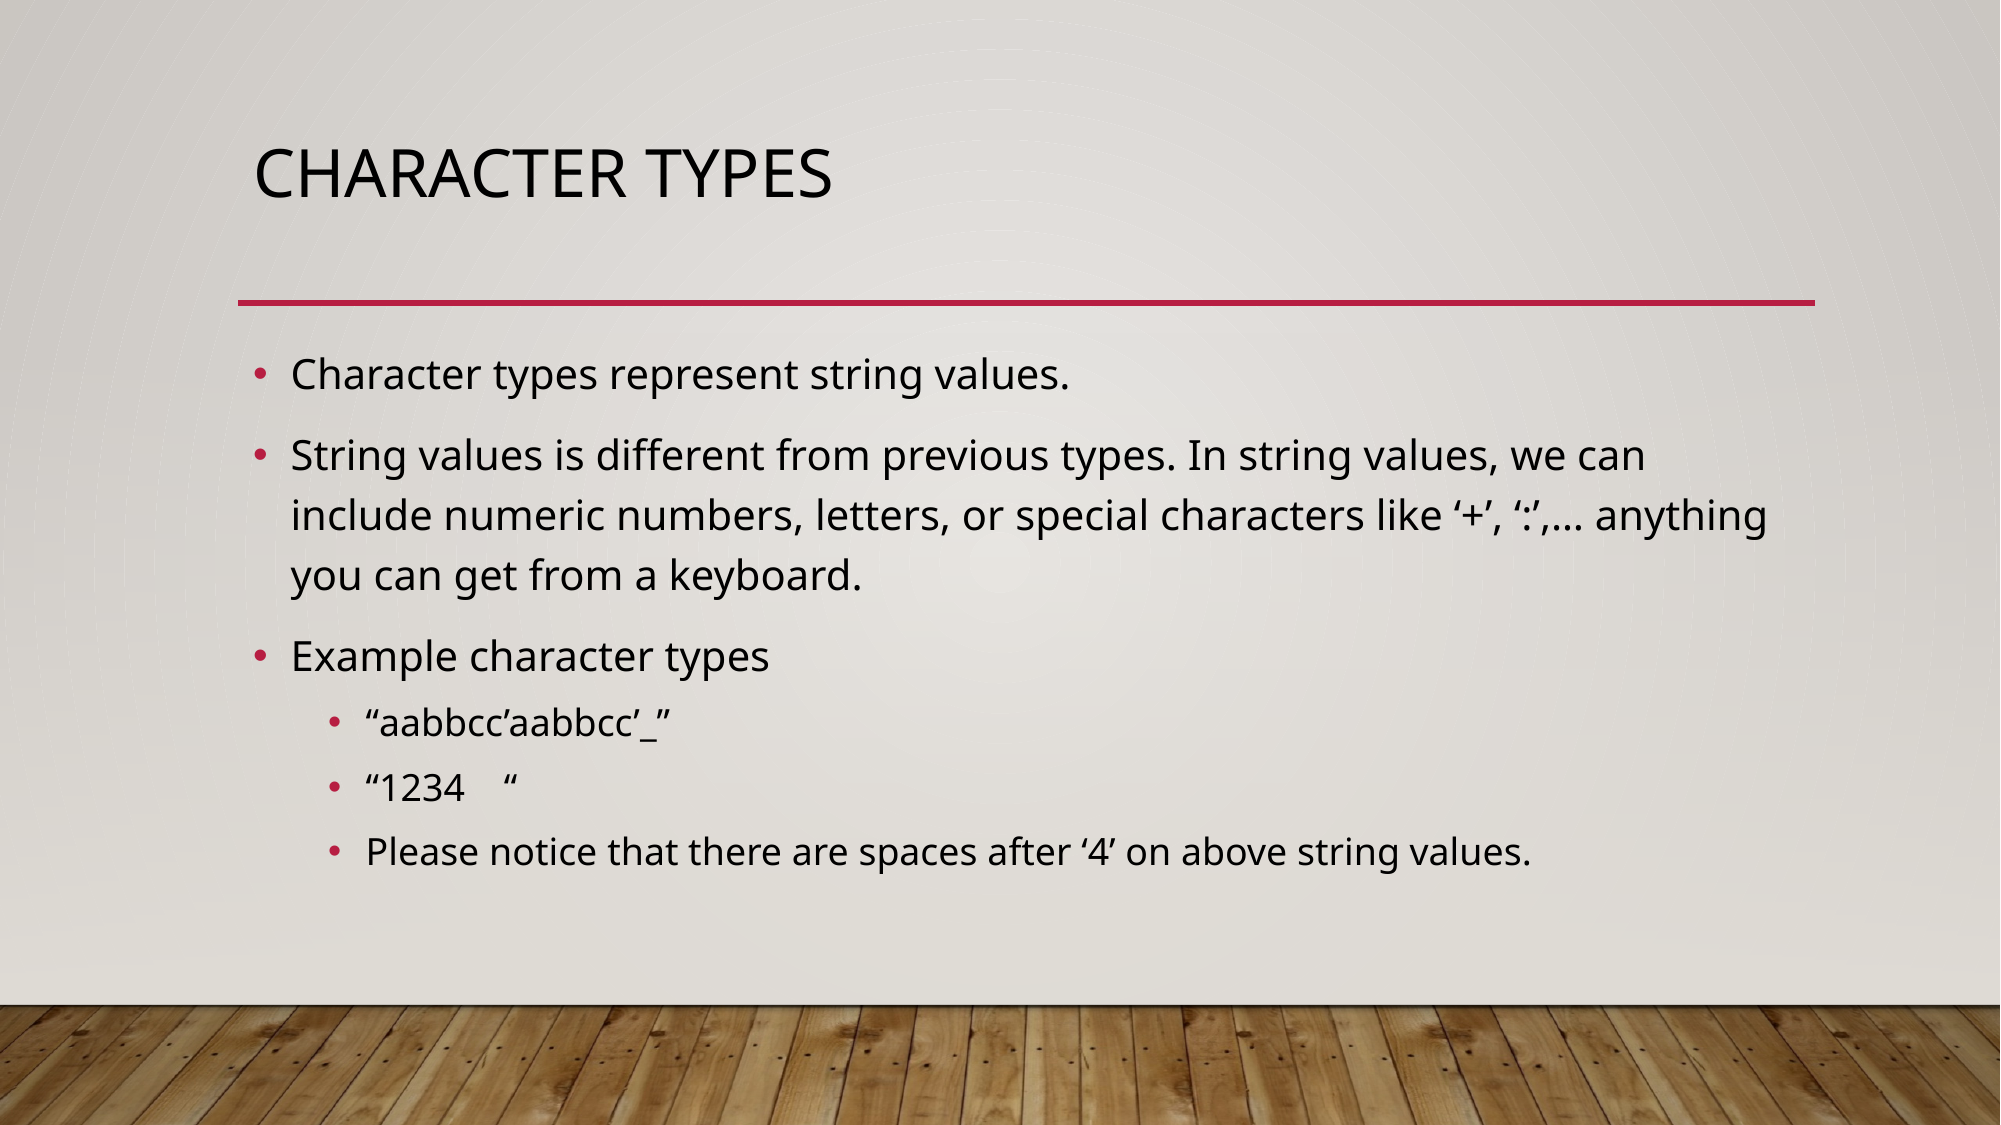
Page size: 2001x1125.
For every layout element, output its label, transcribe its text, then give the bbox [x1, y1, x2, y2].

picture [0, 1005, 2000, 1125]
list Character types represent string values. String values is different from previous types. In string values, we can include numeric numbers, letters, or special characters like ‘+’, ‘:’,… anything you can get from a keyboard. Example character types “aabbcc’aabbcc’_” “1234 “ Please notice that there are spaces after ‘4’ on above string values. [238, 330, 1814, 897]
title Character types [238, 131, 1814, 305]
